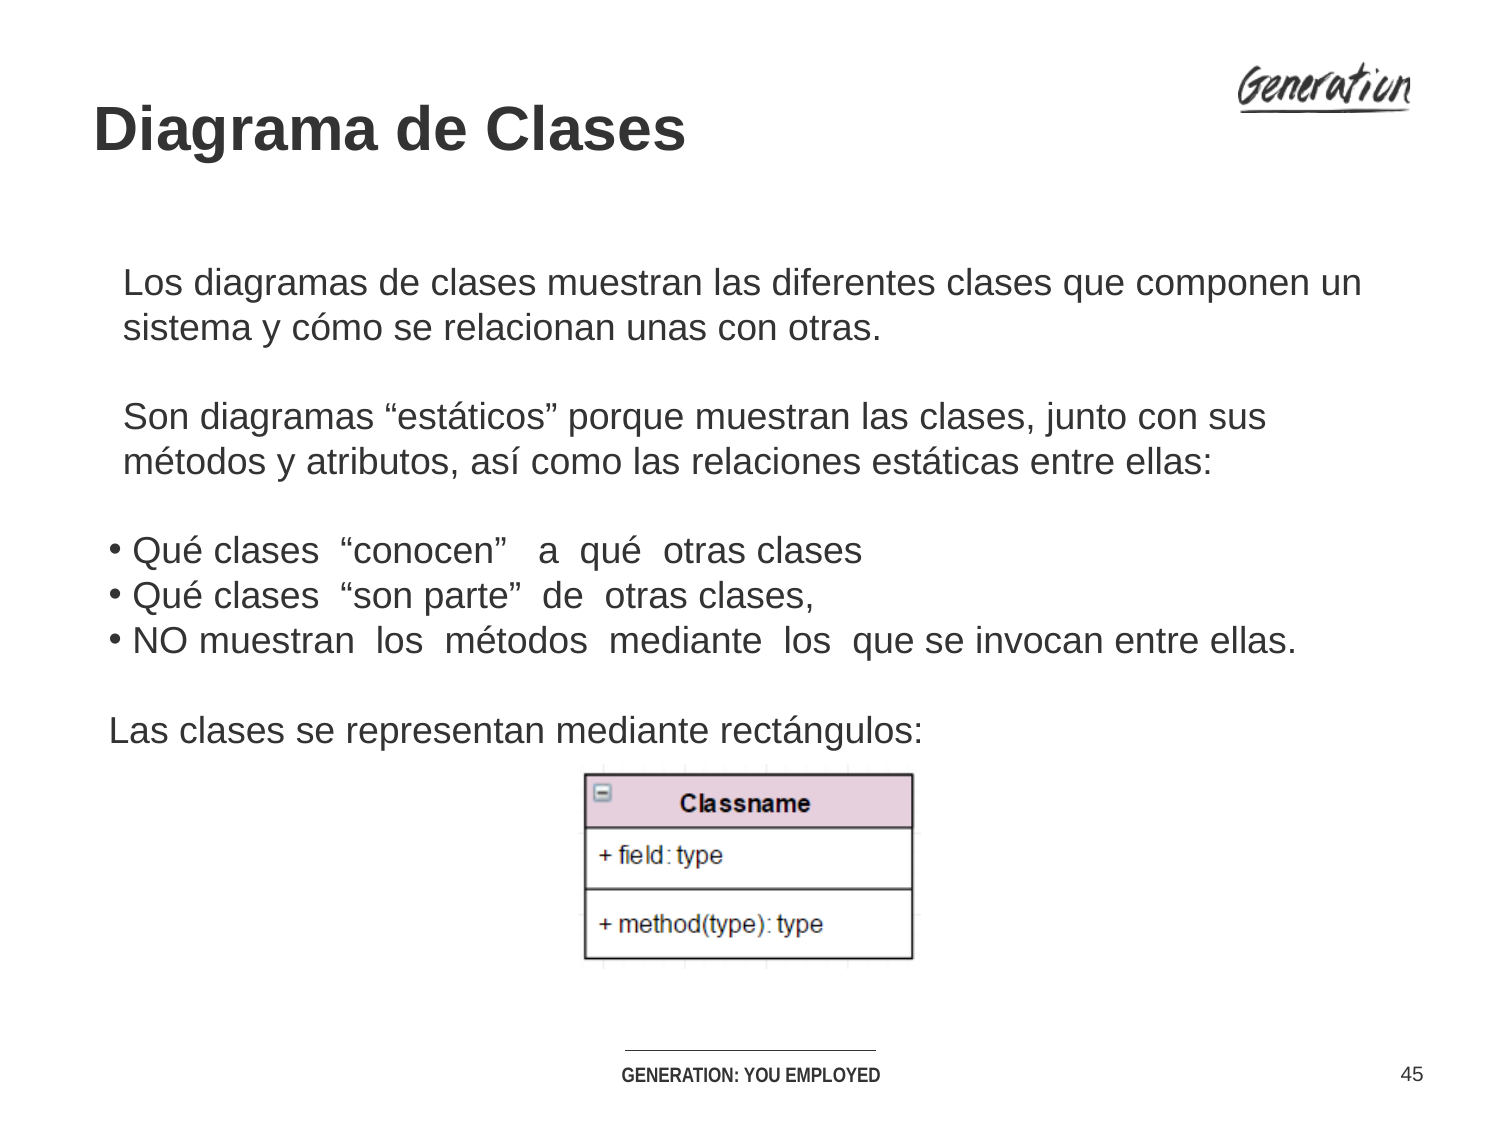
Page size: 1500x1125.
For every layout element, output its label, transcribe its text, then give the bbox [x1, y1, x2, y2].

picture [578, 763, 922, 969]
title Diagrama de Clases [93, 80, 1407, 172]
text_box Son diagramas “estáticos” porque muestran las clases, junto con sus métodos y atributos, así como las relaciones estáticas entre ellas: [108, 384, 1388, 490]
text_box Los diagramas de clases muestran las diferentes clases que componen un sistema y cómo se relacionan unas con otras. [108, 250, 1388, 356]
text_box Qué clases “conocen” a qué otras clases Qué clases “son parte” de otras clases, NO muestran los métodos mediante los que se invocan entre ellas. Las clases se representan mediante rectángulos: [93, 473, 1407, 804]
